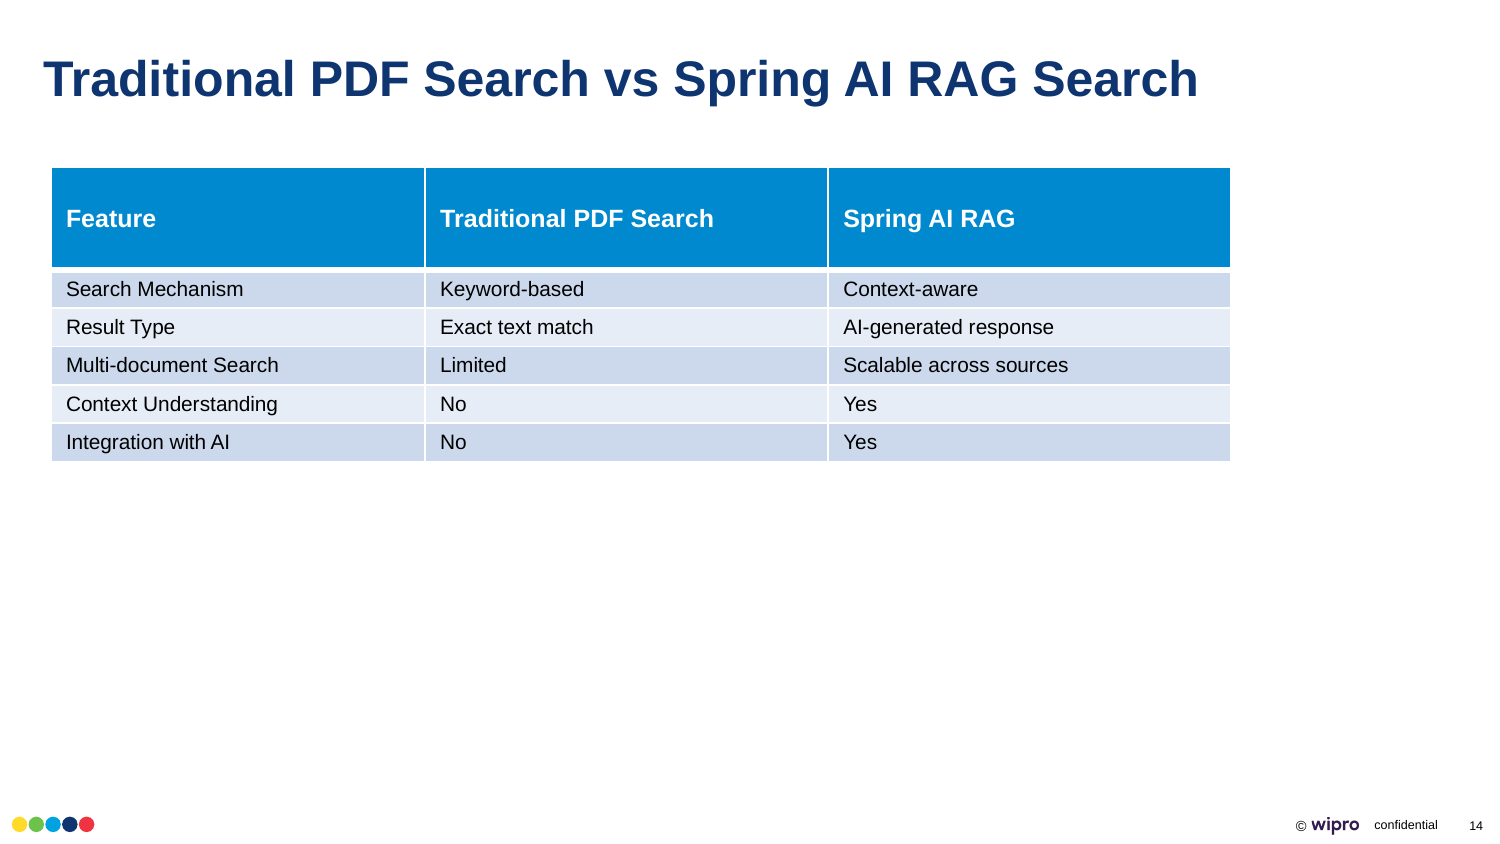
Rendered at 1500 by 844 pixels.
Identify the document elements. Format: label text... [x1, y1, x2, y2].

table_header Spring AI RAG [829, 168, 1230, 267]
table_header Feature [52, 168, 424, 267]
table_header Traditional PDF Search [426, 168, 827, 267]
table_cell Yes [829, 424, 1230, 461]
title Traditional PDF Search vs Spring AI RAG Search [42, 42, 1460, 119]
table_cell Context-aware [829, 273, 1230, 307]
table_cell Keyword-based [426, 273, 827, 307]
table_cell No [426, 386, 827, 422]
table_cell Yes [829, 386, 1230, 422]
table_cell Exact text match [426, 309, 827, 346]
table_cell Scalable across sources [829, 347, 1230, 384]
table_cell No [426, 424, 827, 461]
table_cell Context Understanding [52, 386, 424, 422]
table_cell Search Mechanism [52, 273, 424, 307]
table_cell Integration with AI [52, 424, 424, 461]
table_cell AI-generated response [829, 309, 1230, 346]
picture [1311, 817, 1360, 835]
table_cell Result Type [52, 309, 424, 346]
table_cell Limited [426, 347, 827, 384]
table_cell Multi-document Search [52, 347, 424, 384]
